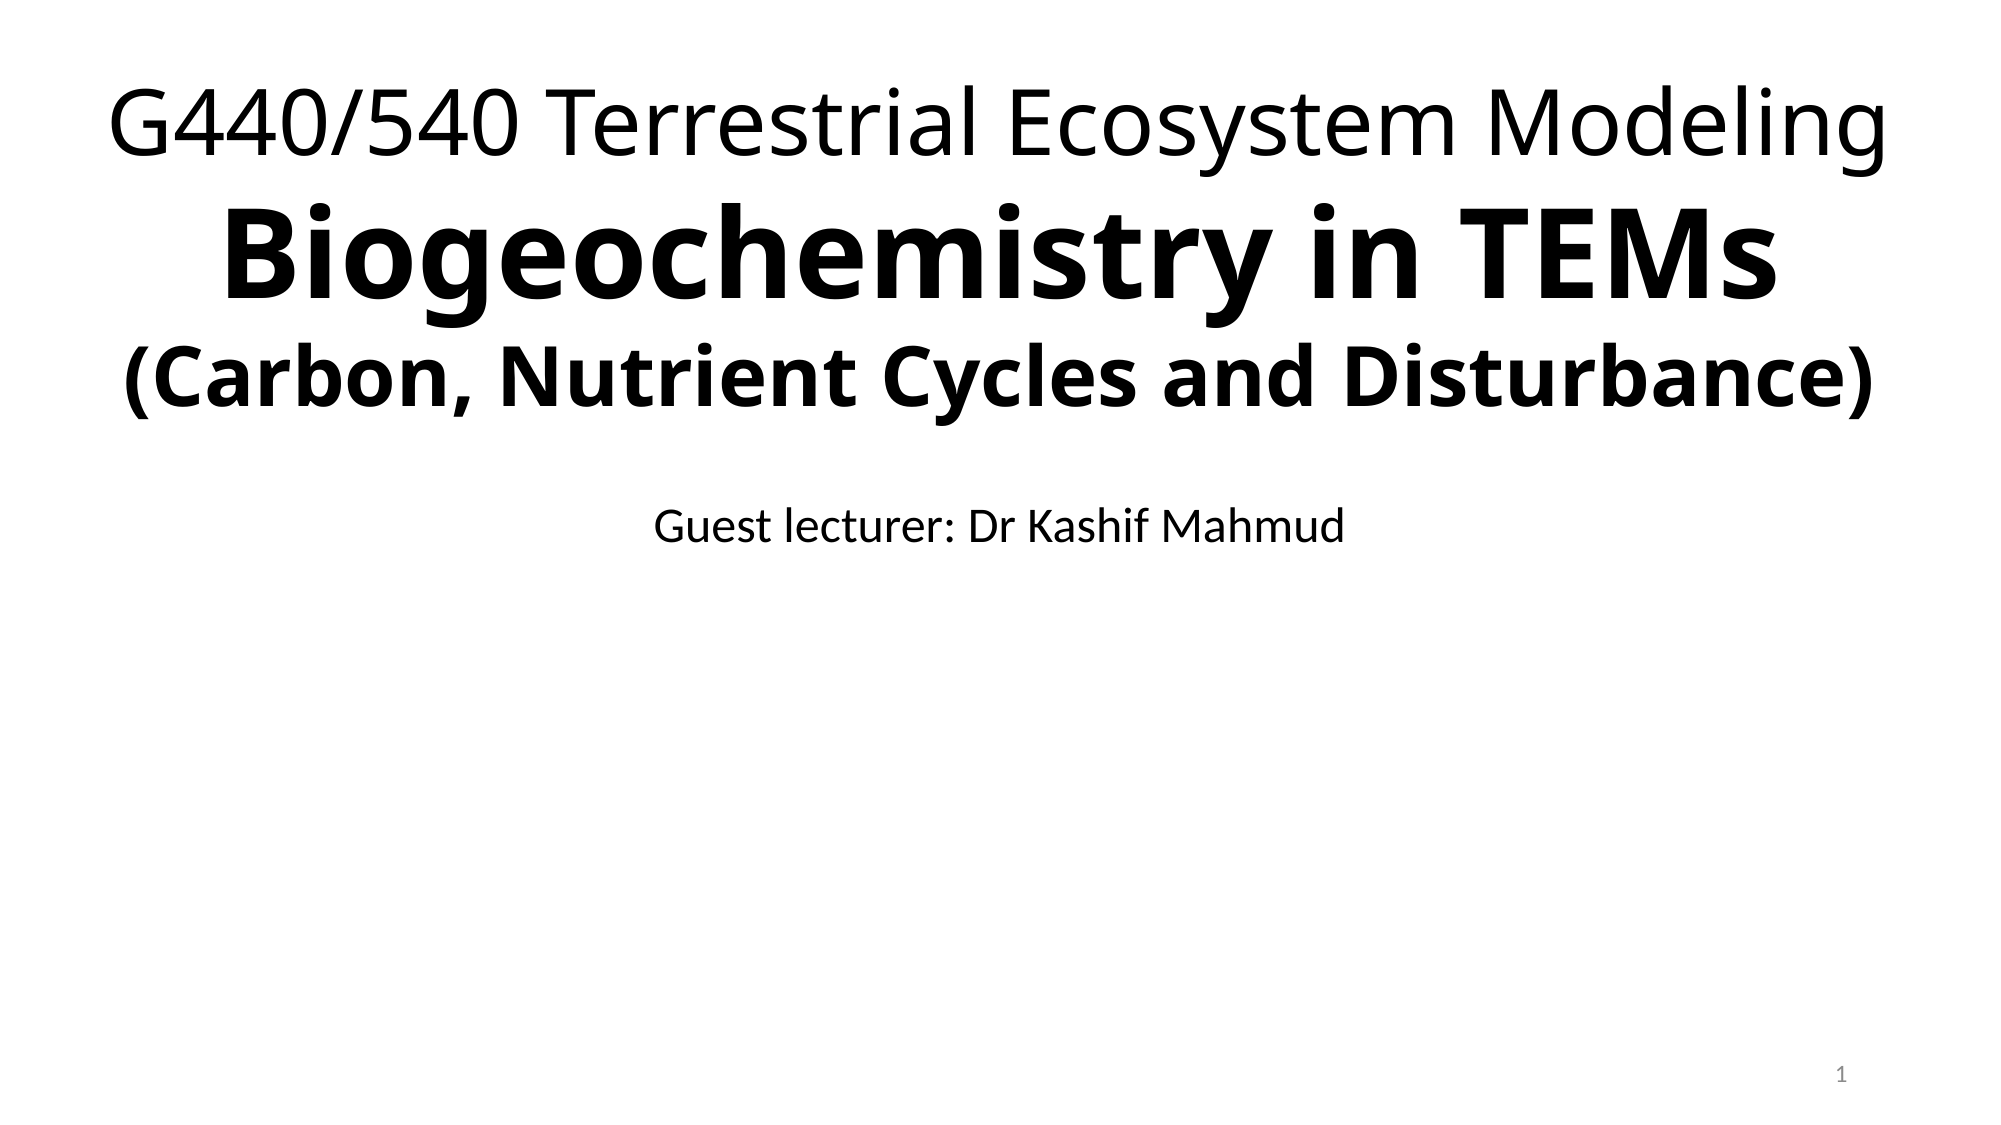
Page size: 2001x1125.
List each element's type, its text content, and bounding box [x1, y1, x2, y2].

subtitle Guest lecturer: Dr Kashif Mahmud [249, 491, 1750, 764]
slide_number 1 [1412, 1042, 1863, 1103]
title G440/540 Terrestrial Ecosystem Modeling Biogeochemistry in TEMs (Carbon, Nutrient Cycles and Disturbance) [0, 39, 2000, 431]
